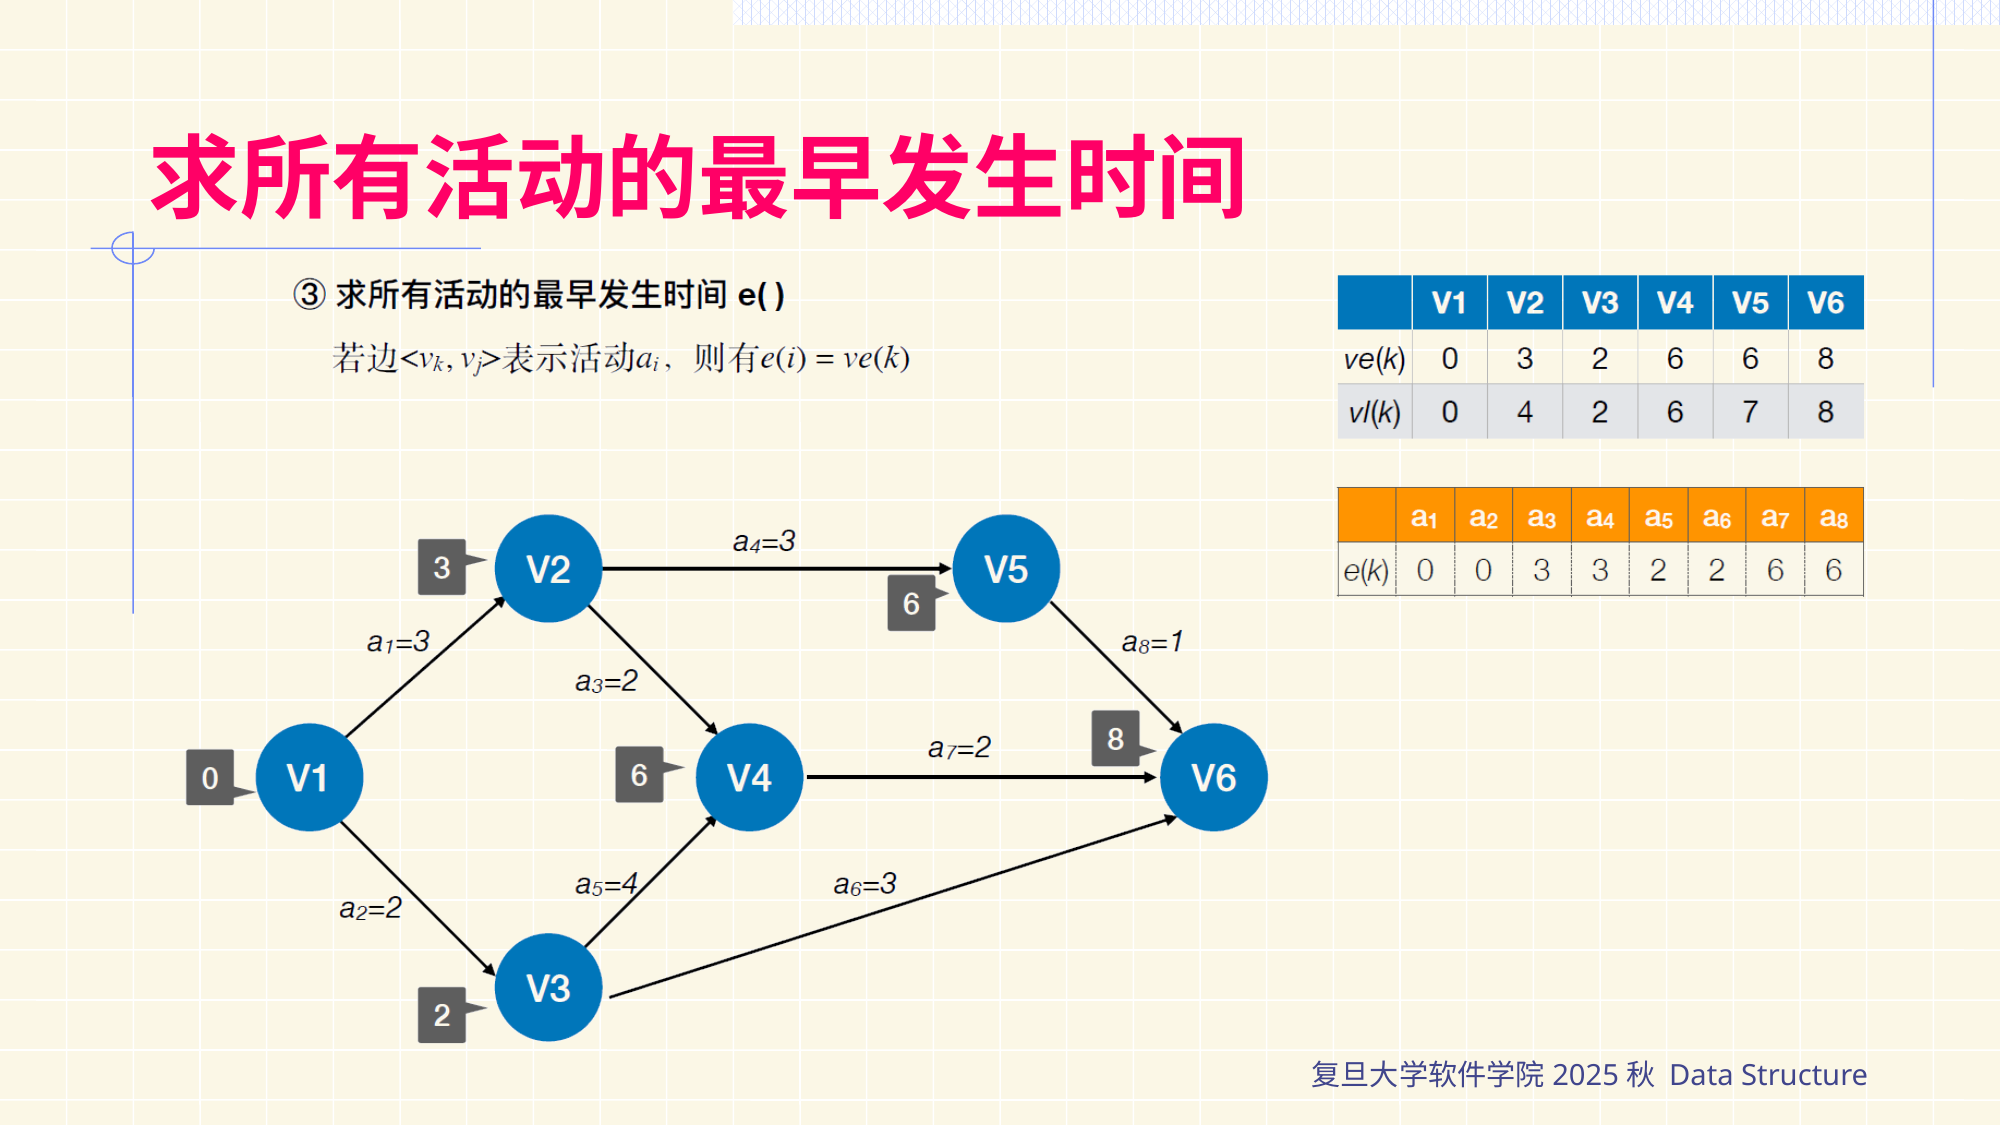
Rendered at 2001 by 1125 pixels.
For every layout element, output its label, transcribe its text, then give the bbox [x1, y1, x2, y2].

title 求所有活动的最早发生时间 [133, 50, 1834, 238]
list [156, 237, 1910, 1063]
